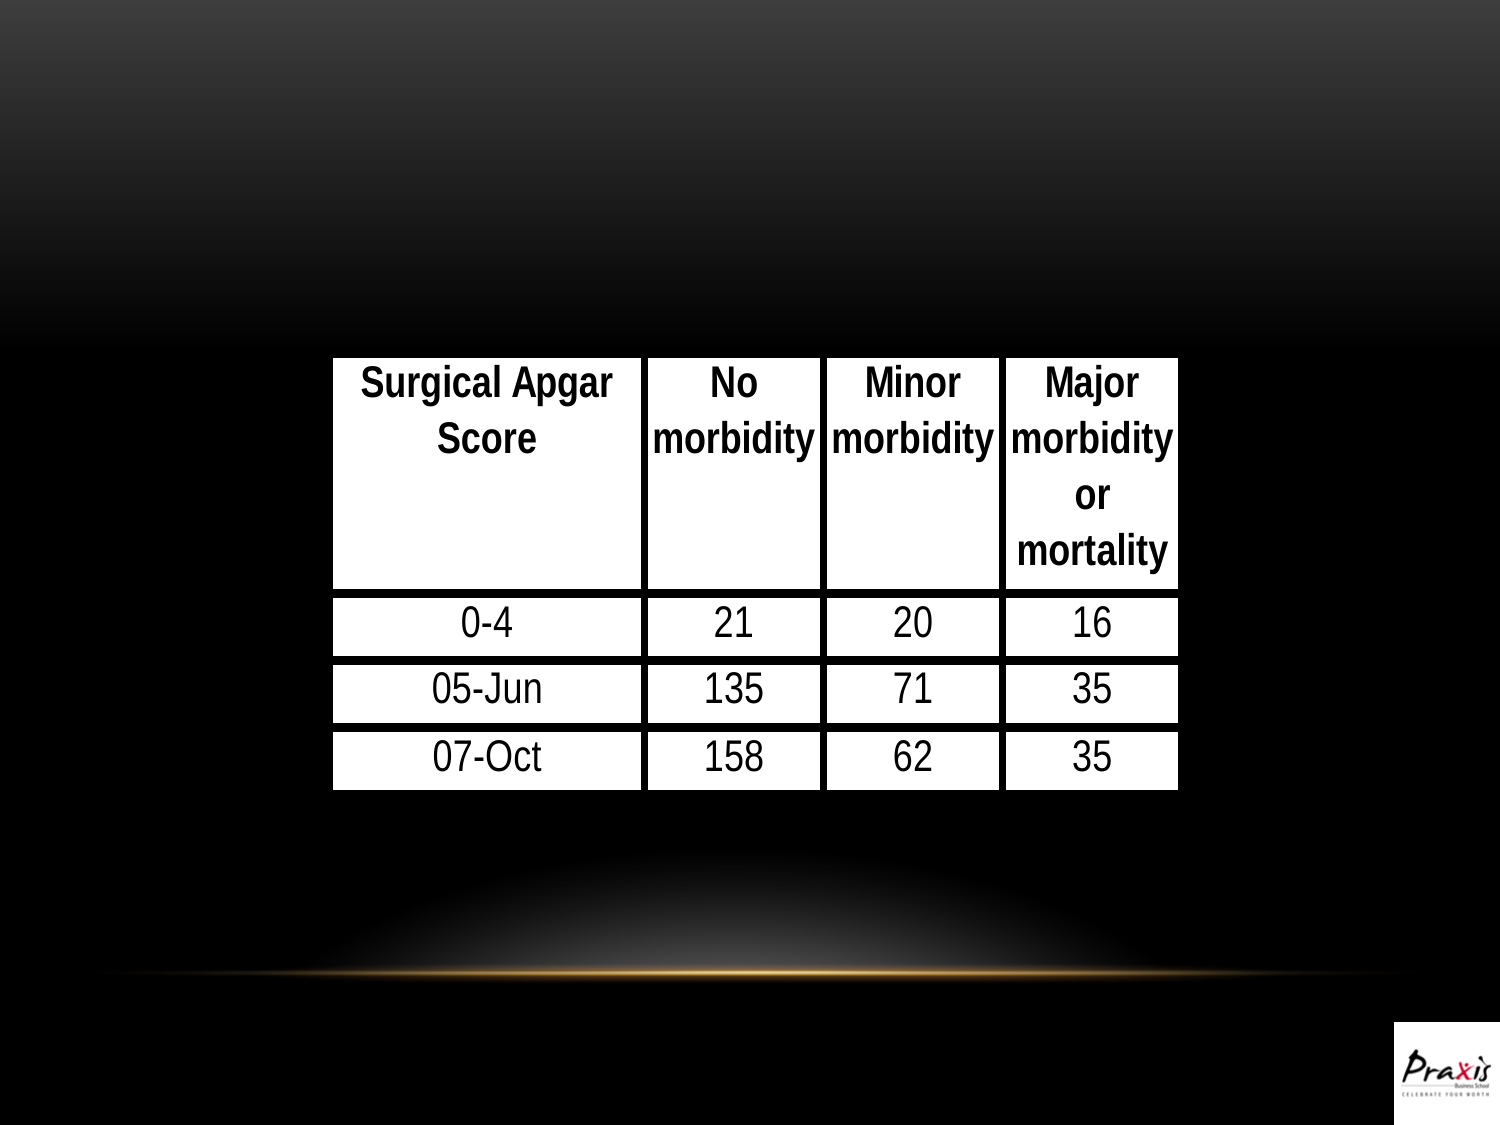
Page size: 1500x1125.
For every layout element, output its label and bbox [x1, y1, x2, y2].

list [327, 351, 1184, 798]
picture [0, 0, 1500, 1125]
